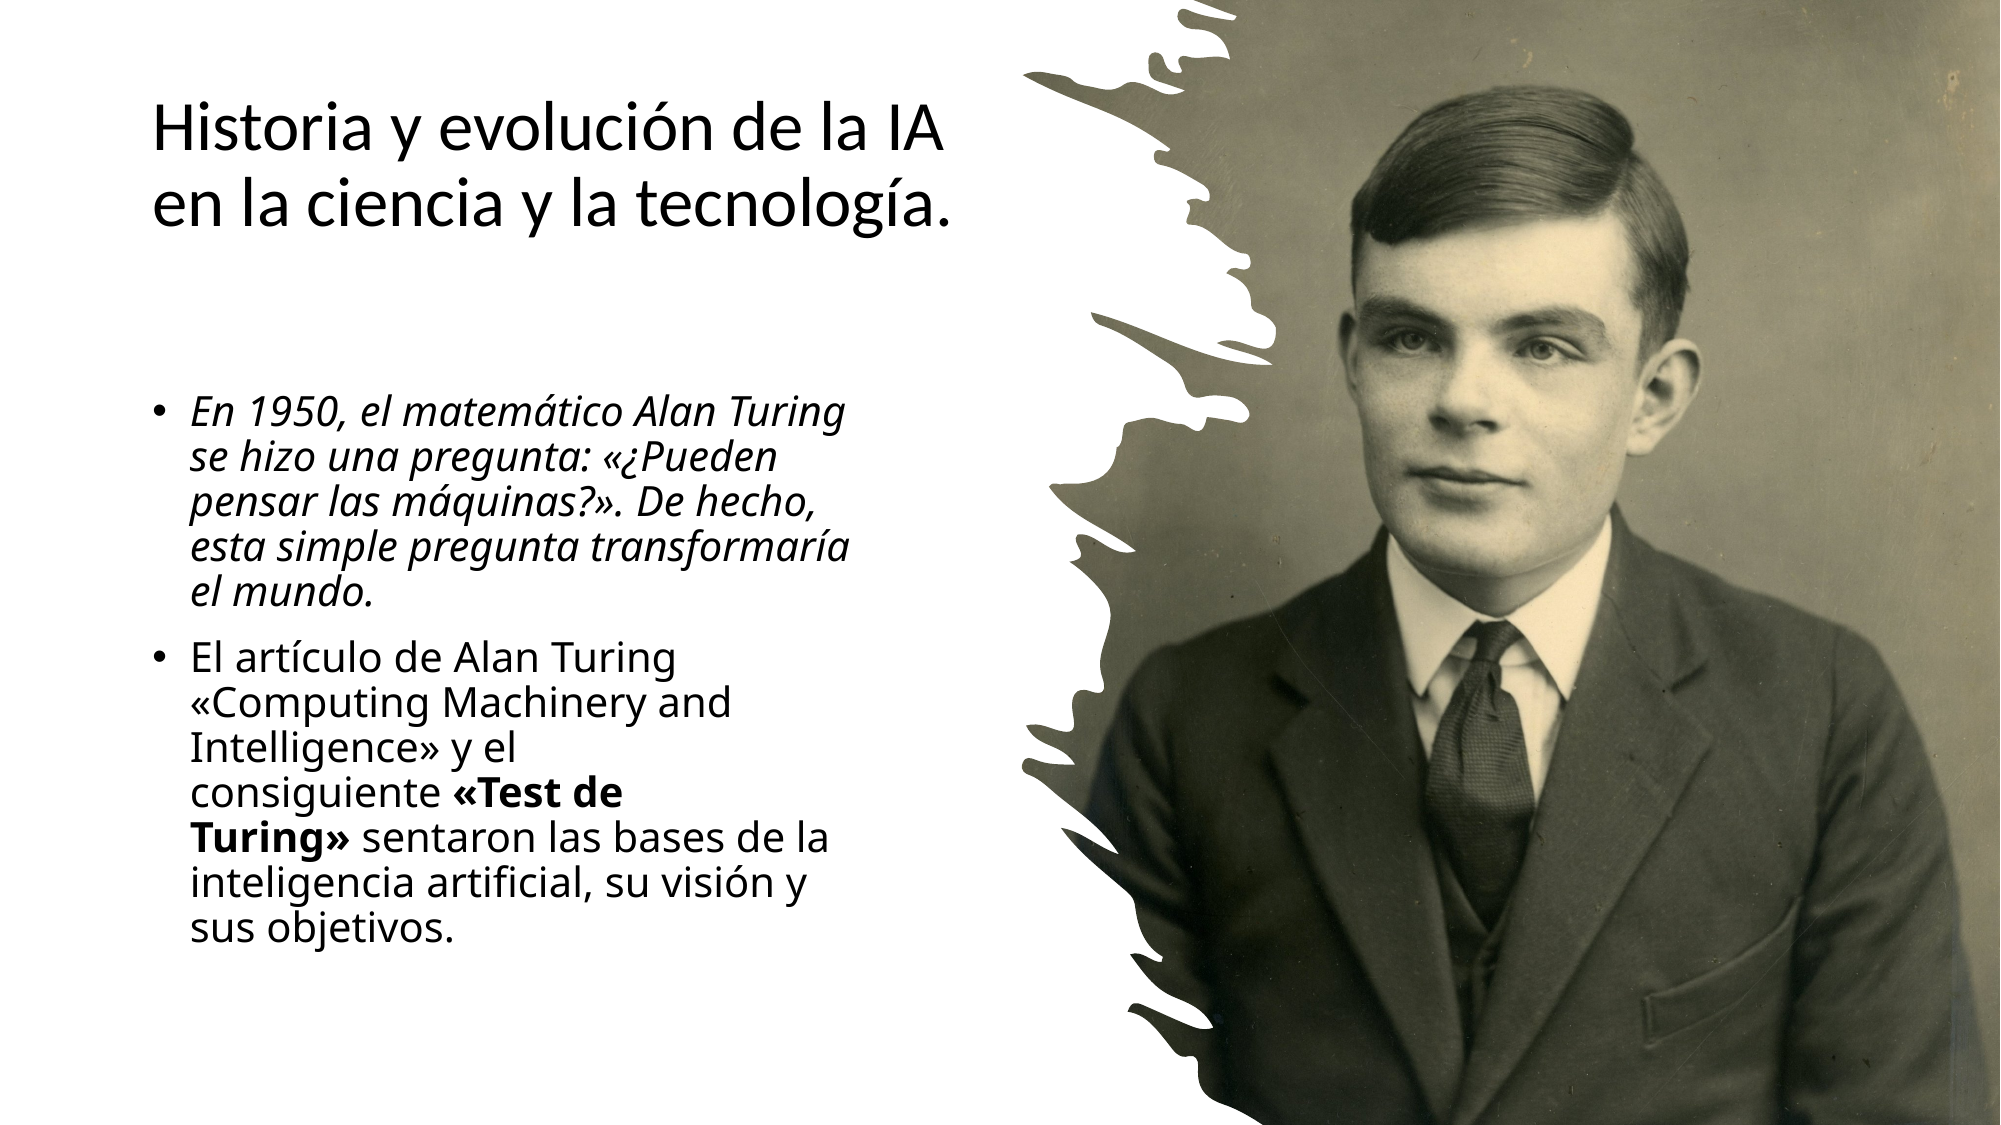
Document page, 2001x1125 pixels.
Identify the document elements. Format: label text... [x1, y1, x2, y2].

picture [1021, 0, 2000, 1125]
title Historia y evolución de la IA en la ciencia y la tecnología. [137, 59, 999, 357]
list En 1950, el matemático Alan Turing se hizo una pregunta: «¿Pueden pensar las máquinas?». De hecho, esta simple pregunta transformaría el mundo. El artículo de Alan Turing «Computing Machinery and Intelligence» y el consiguiente «Test de Turing» sentaron las bases de la inteligencia artificial, su visión y sus objetivos. [137, 382, 896, 1014]
